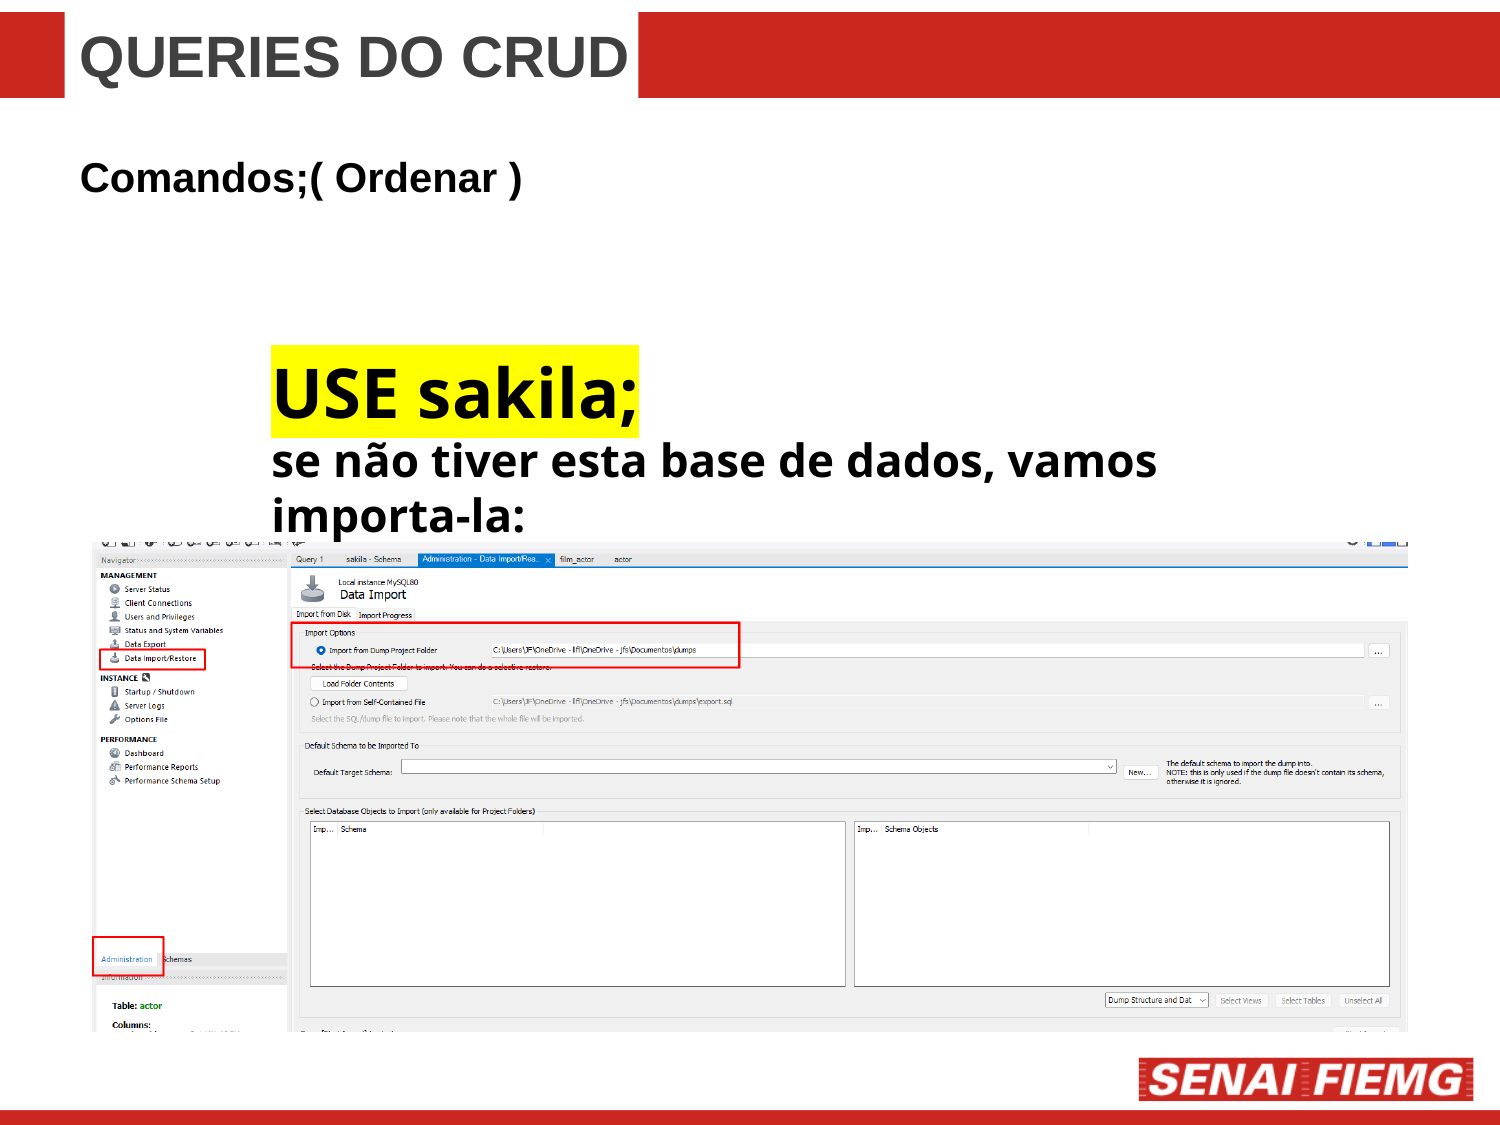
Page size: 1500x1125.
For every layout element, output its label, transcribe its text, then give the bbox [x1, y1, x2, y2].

text_box USE sakila; se não tiver esta base de dados, vamos importa-la: [256, 334, 1225, 541]
text_box Comandos;( Ordenar ) [64, 143, 1436, 513]
picture [92, 542, 1408, 1032]
text_box [0, 12, 65, 98]
text_box [0, 1110, 1126, 1125]
text_box QUERIES DO CRUD [65, 12, 638, 98]
text_box [638, 12, 1500, 98]
picture [1131, 1047, 1500, 1125]
